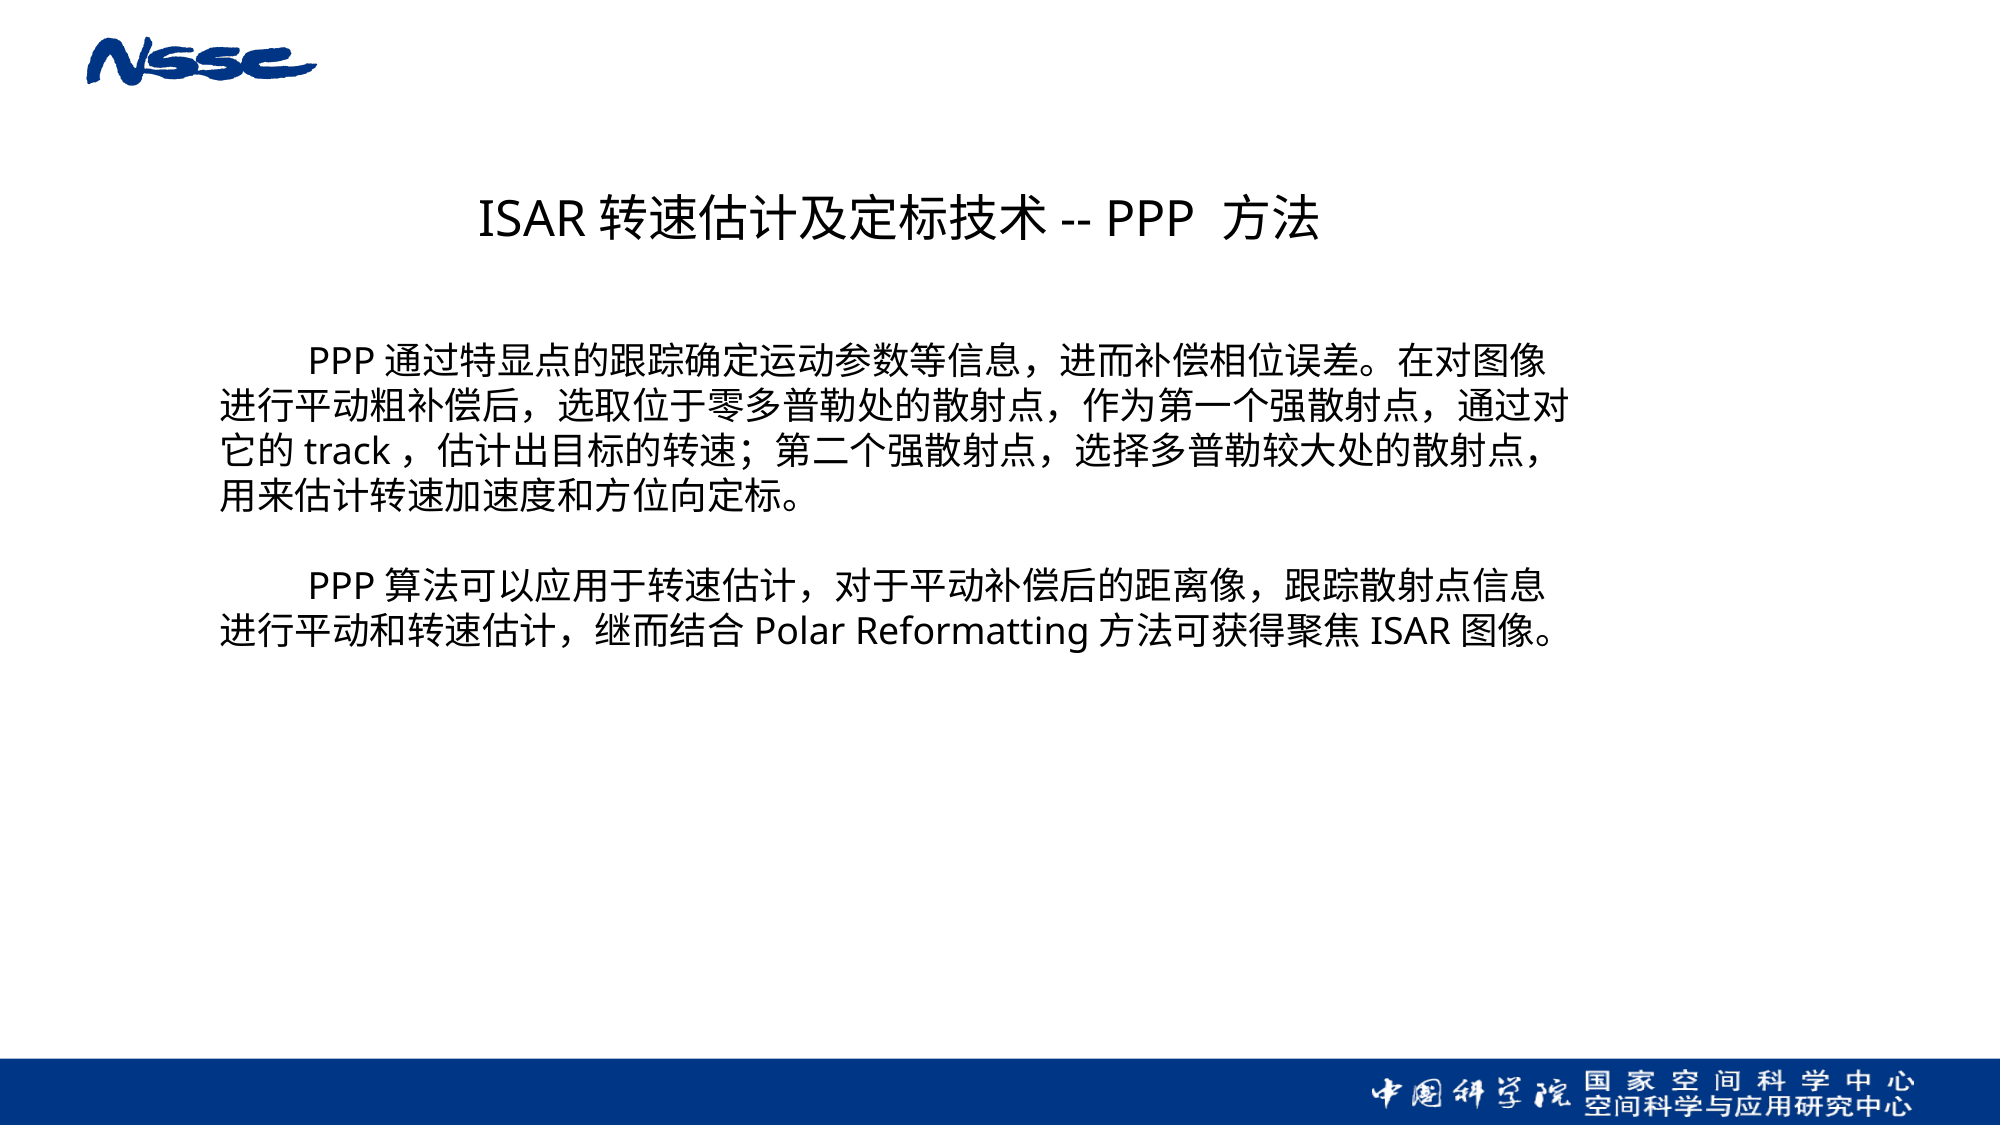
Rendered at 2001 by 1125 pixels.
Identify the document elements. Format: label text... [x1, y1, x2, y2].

text_box PPP通过特显点的跟踪确定运动参数等信息，进而补偿相位误差。在对图像进行平动粗补偿后，选取位于零多普勒处的散射点，作为第一个强散射点，通过对它的track，估计出目标的转速；第二个强散射点，选择多普勒较大处的散射点，用来估计转速加速度和方位向定标。 PPP算法可以应用于转速估计，对于平动补偿后的距离像，跟踪散射点信息进行平动和转速估计，继而结合Polar Reformatting方法可获得聚焦ISAR图像。 [204, 284, 1595, 1125]
picture [55, 19, 345, 101]
picture [1595, 1068, 1914, 1117]
text_box ISAR转速估计及定标技术-- PPP 方法 [366, 144, 1434, 284]
